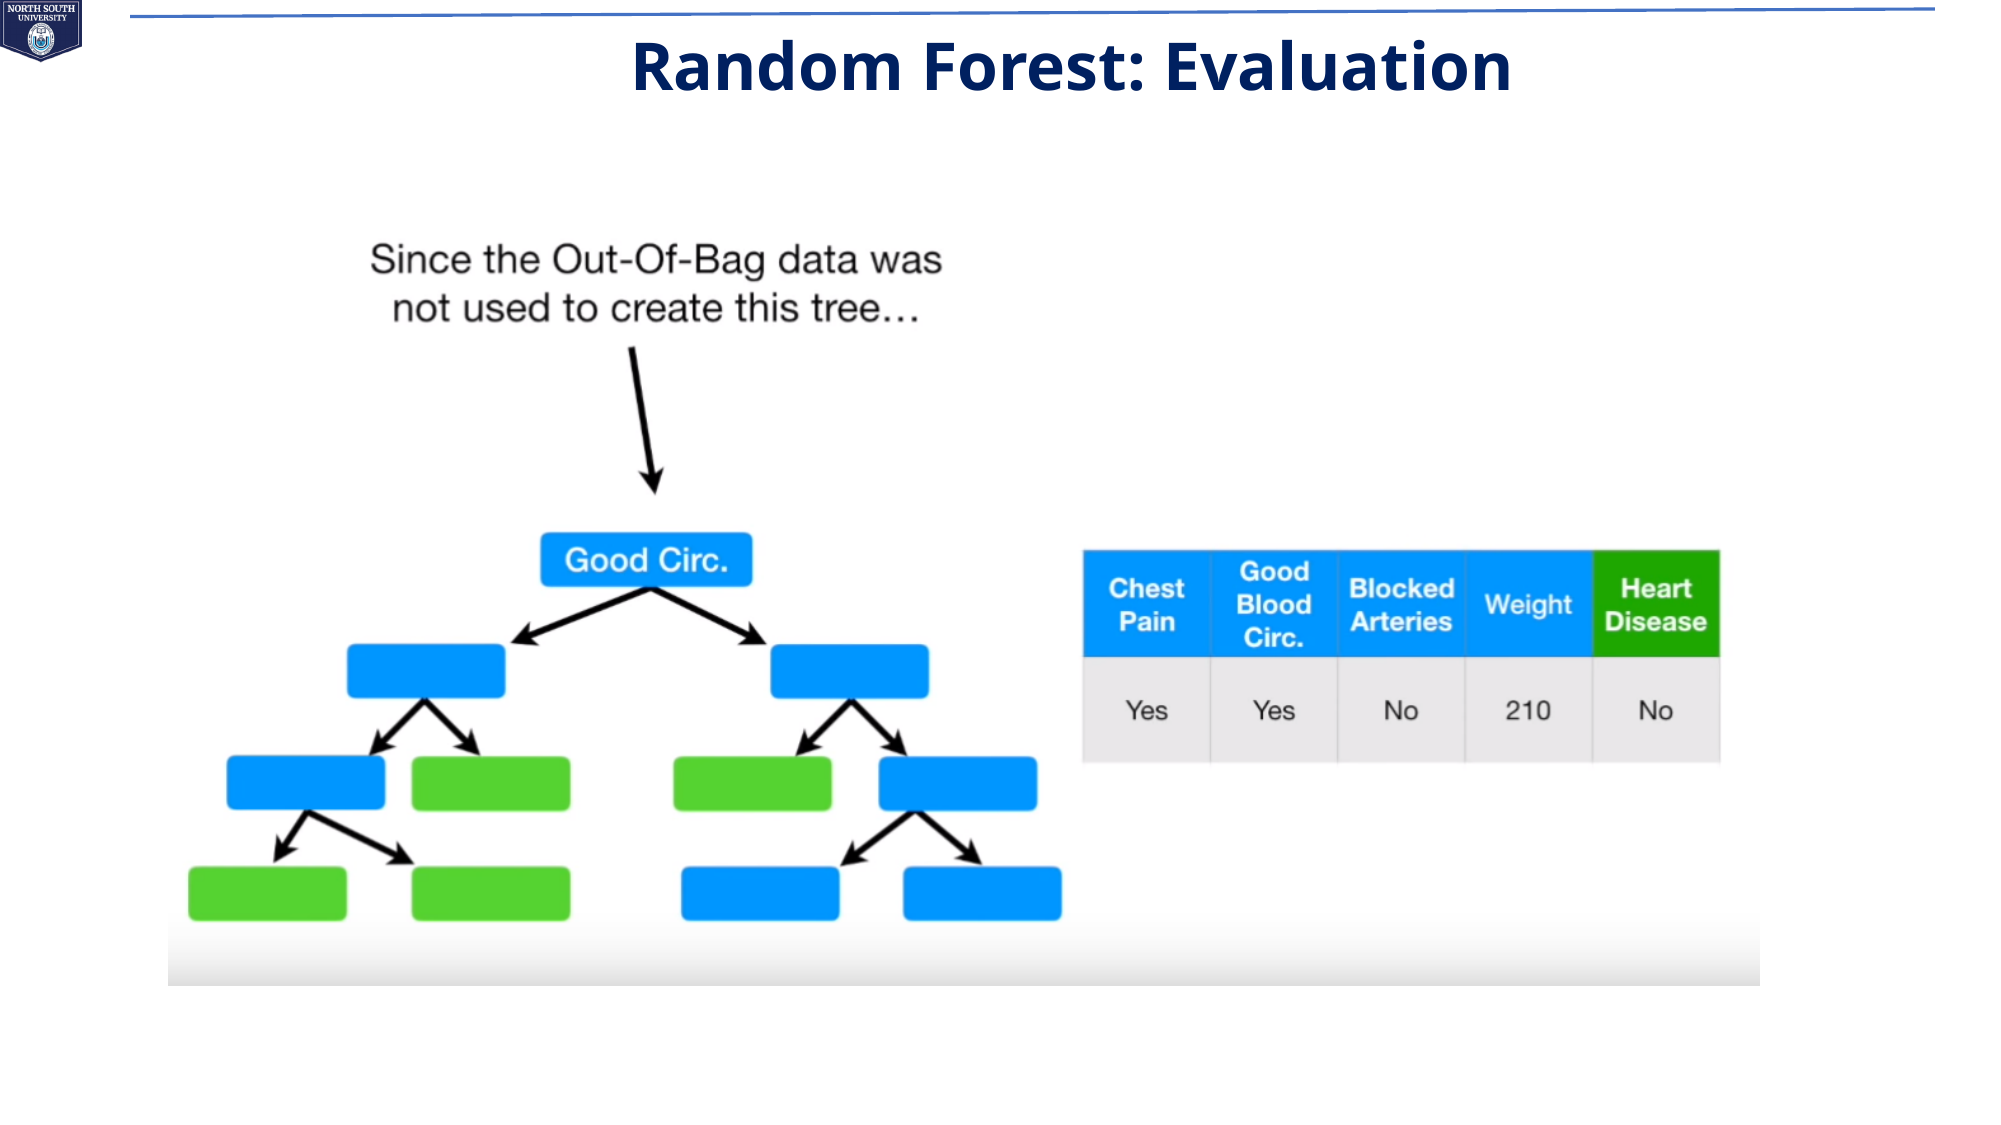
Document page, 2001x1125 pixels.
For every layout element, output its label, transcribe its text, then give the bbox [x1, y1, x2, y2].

title Random Forest: Evaluation [209, 25, 1935, 112]
picture [168, 220, 1760, 986]
picture [0, 0, 82, 65]
